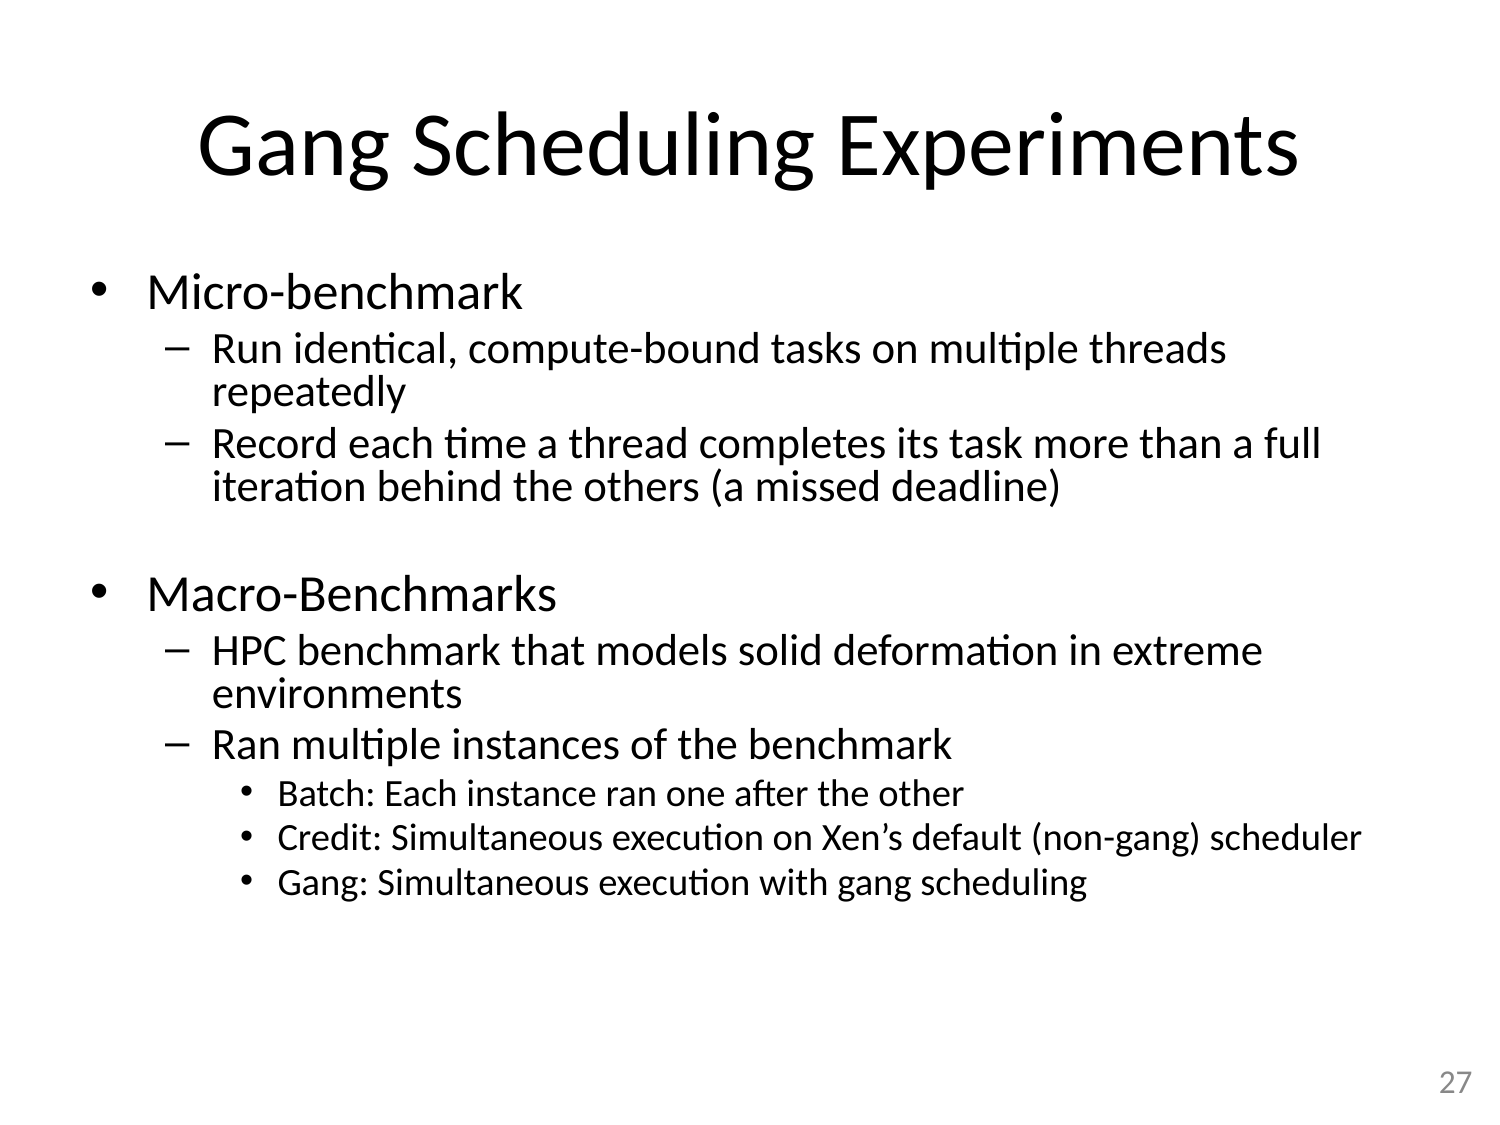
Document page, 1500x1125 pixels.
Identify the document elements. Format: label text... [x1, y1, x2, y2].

slide_number 27 [1137, 1050, 1488, 1110]
title Gang Scheduling Experiments [75, 45, 1425, 233]
list Micro-benchmark Run identical, compute-bound tasks on multiple threads repeatedly Record each time a thread completes its task more than a full iteration behind the others (a missed deadline) Macro-Benchmarks HPC benchmark that models solid deformation in extreme environments Ran multiple instances of the benchmark Batch: Each instance ran one after the other Credit: Simultaneous execution on Xen’s default (non-gang) scheduler Gang: Simultaneous execution with gang scheduling [75, 262, 1425, 1005]
